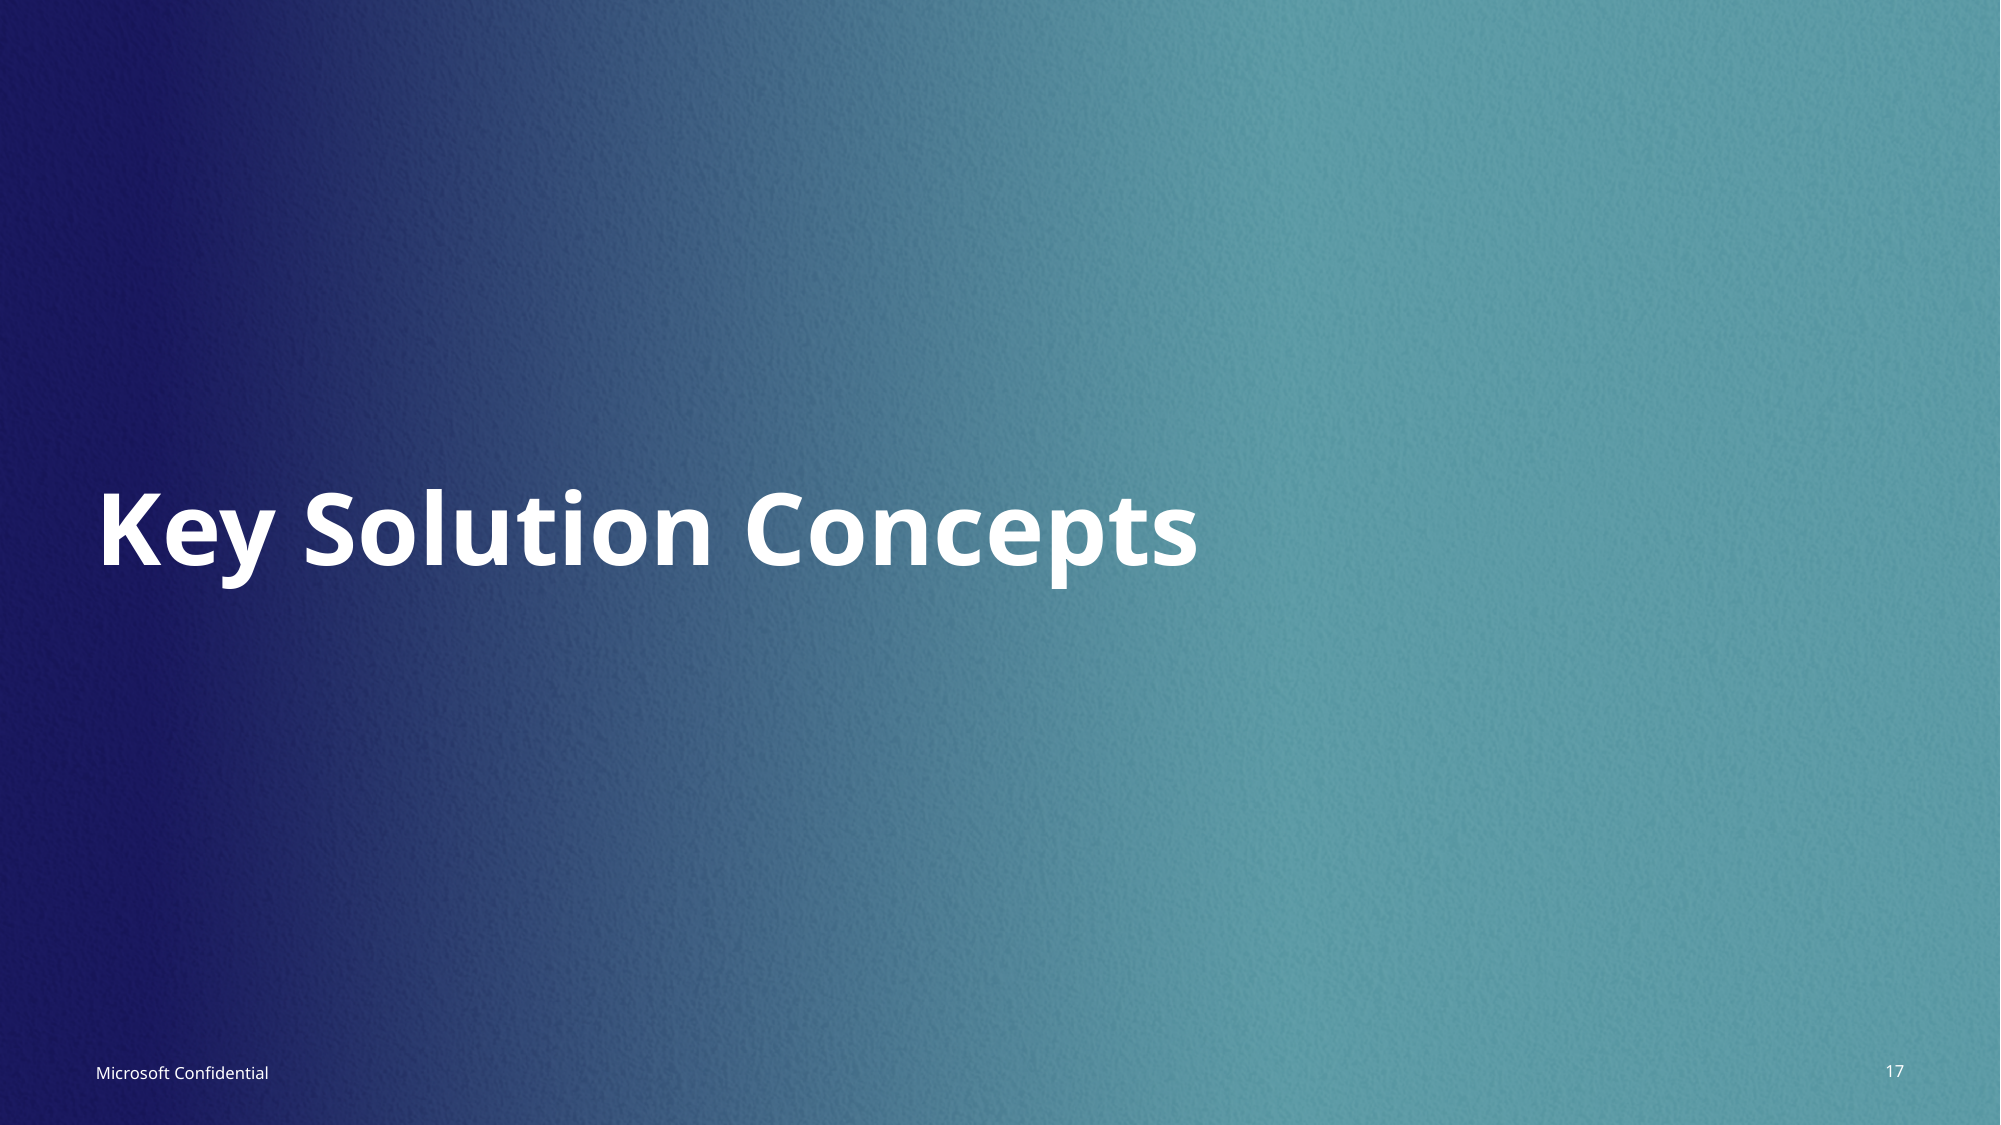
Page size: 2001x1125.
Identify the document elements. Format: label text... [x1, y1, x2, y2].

picture [0, 0, 2000, 1125]
footer Microsoft Confidential [95, 1062, 771, 1083]
title Key Solution Concepts [95, 465, 1816, 654]
slide_number 17 [1454, 1062, 1905, 1083]
